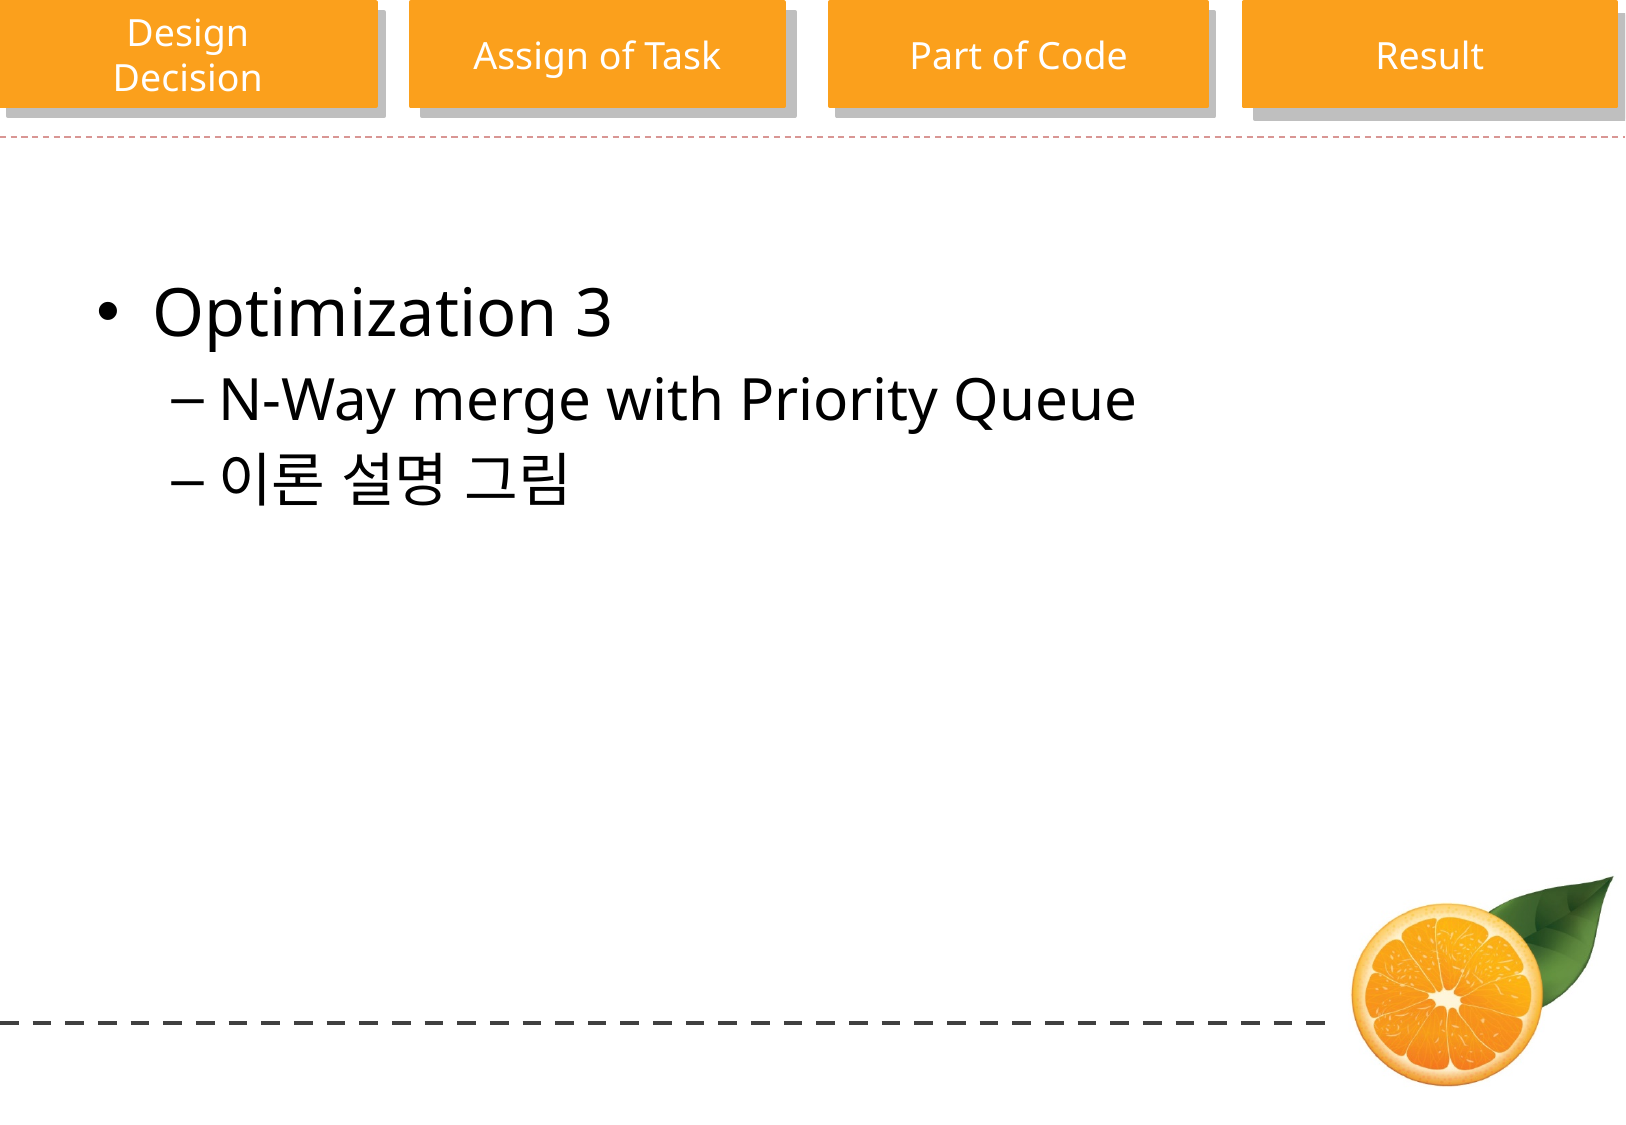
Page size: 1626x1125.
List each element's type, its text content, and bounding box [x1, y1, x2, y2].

picture [1337, 845, 1625, 1120]
list Optimization 3 N-Way merge with Priority Queue 이론 설명 그림 [81, 262, 1544, 1005]
